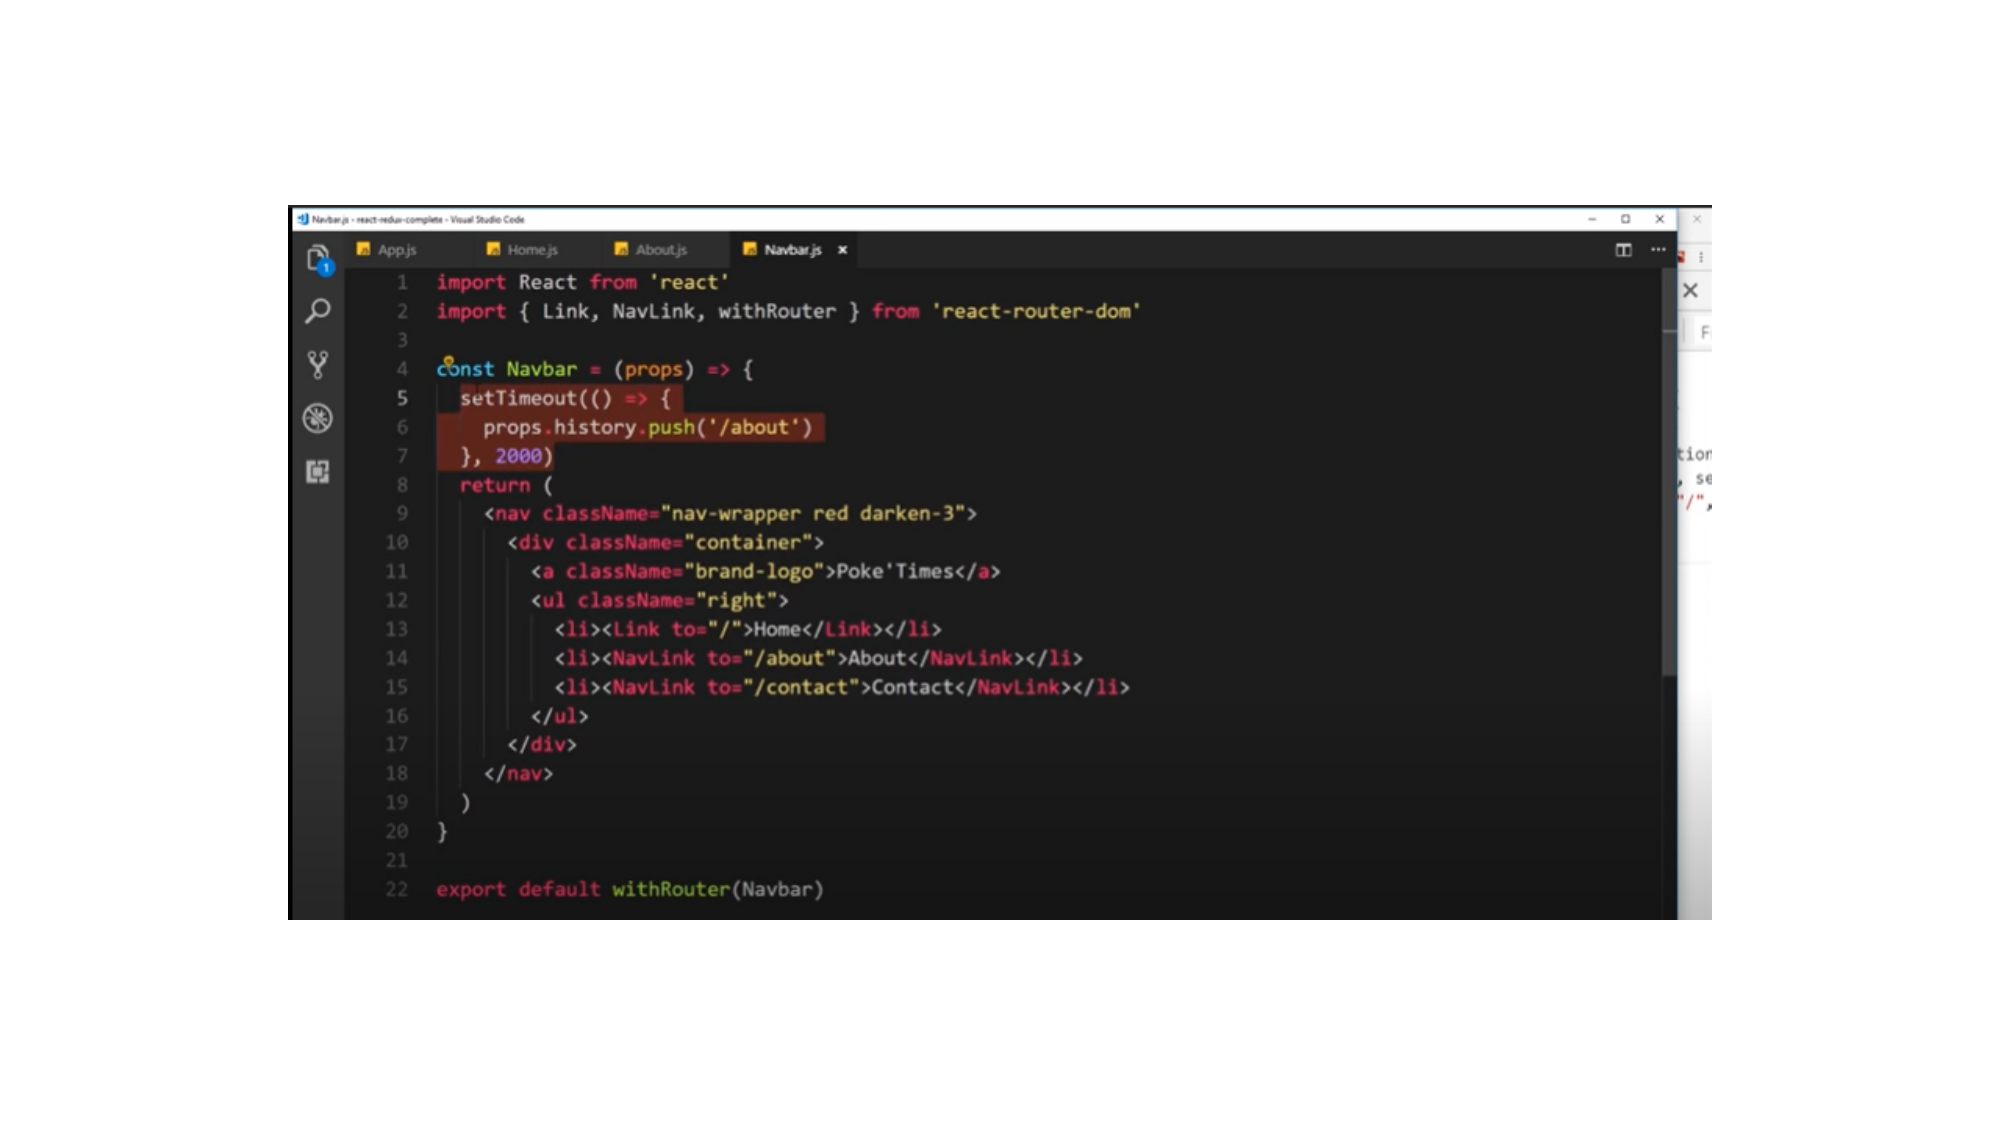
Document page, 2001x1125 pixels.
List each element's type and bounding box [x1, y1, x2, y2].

picture [287, 205, 1712, 920]
